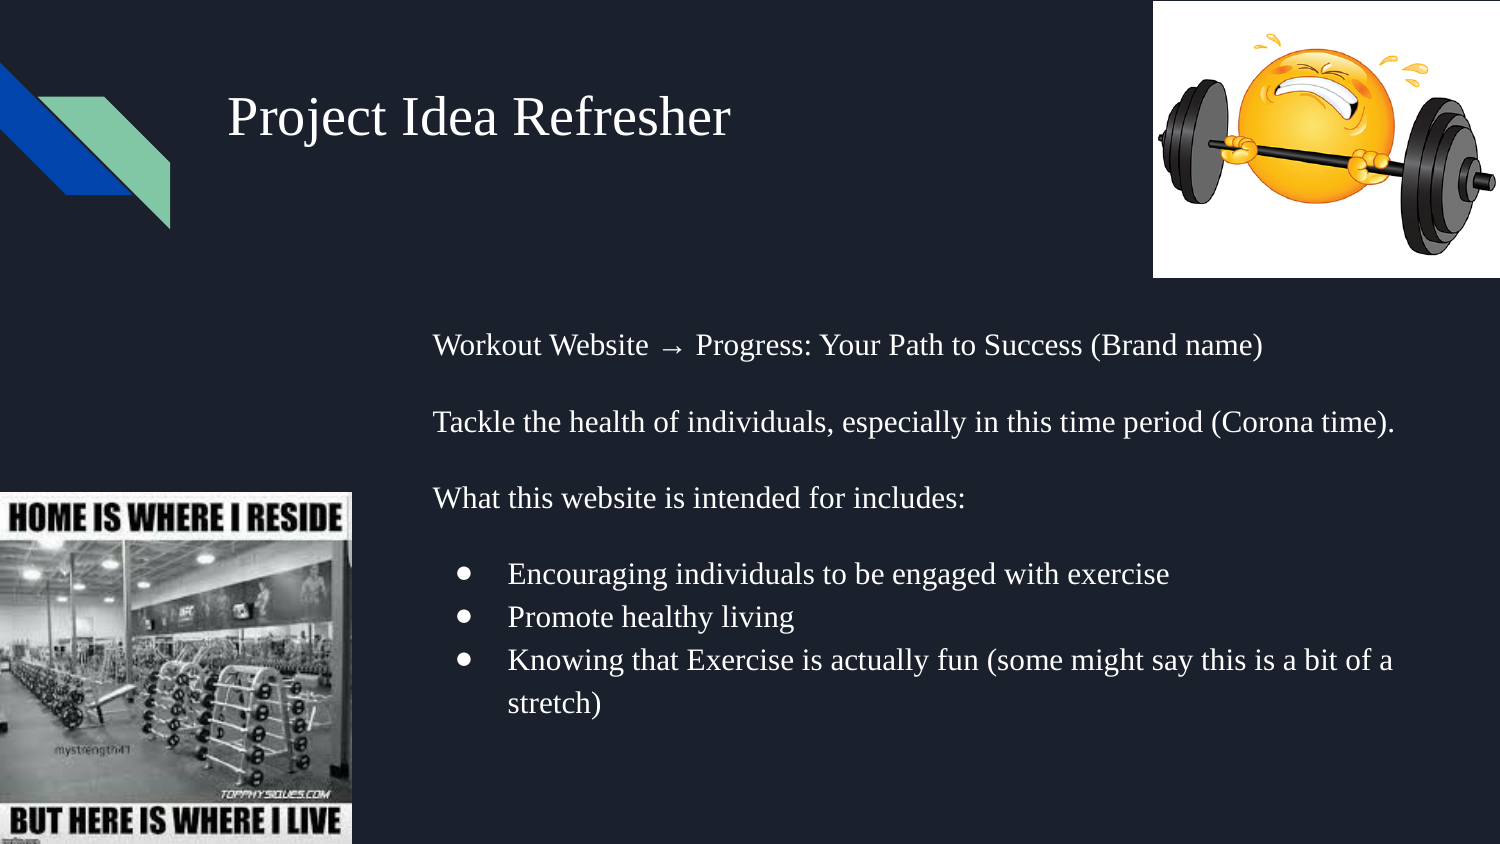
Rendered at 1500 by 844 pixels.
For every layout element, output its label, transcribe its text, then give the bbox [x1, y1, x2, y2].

title Project Idea Refresher [212, 64, 1148, 215]
picture [1153, 0, 1500, 279]
picture [0, 491, 352, 844]
list Workout Website → Progress: Your Path to Success (Brand name) Tackle the health of individuals, especially in this time period (Corona time). What this website is intended for includes: Encouraging individuals to be engaged with exercise Promote healthy living Knowing that Exercise is actually fun (some might say this is a bit of a stretch) [417, 303, 1427, 817]
